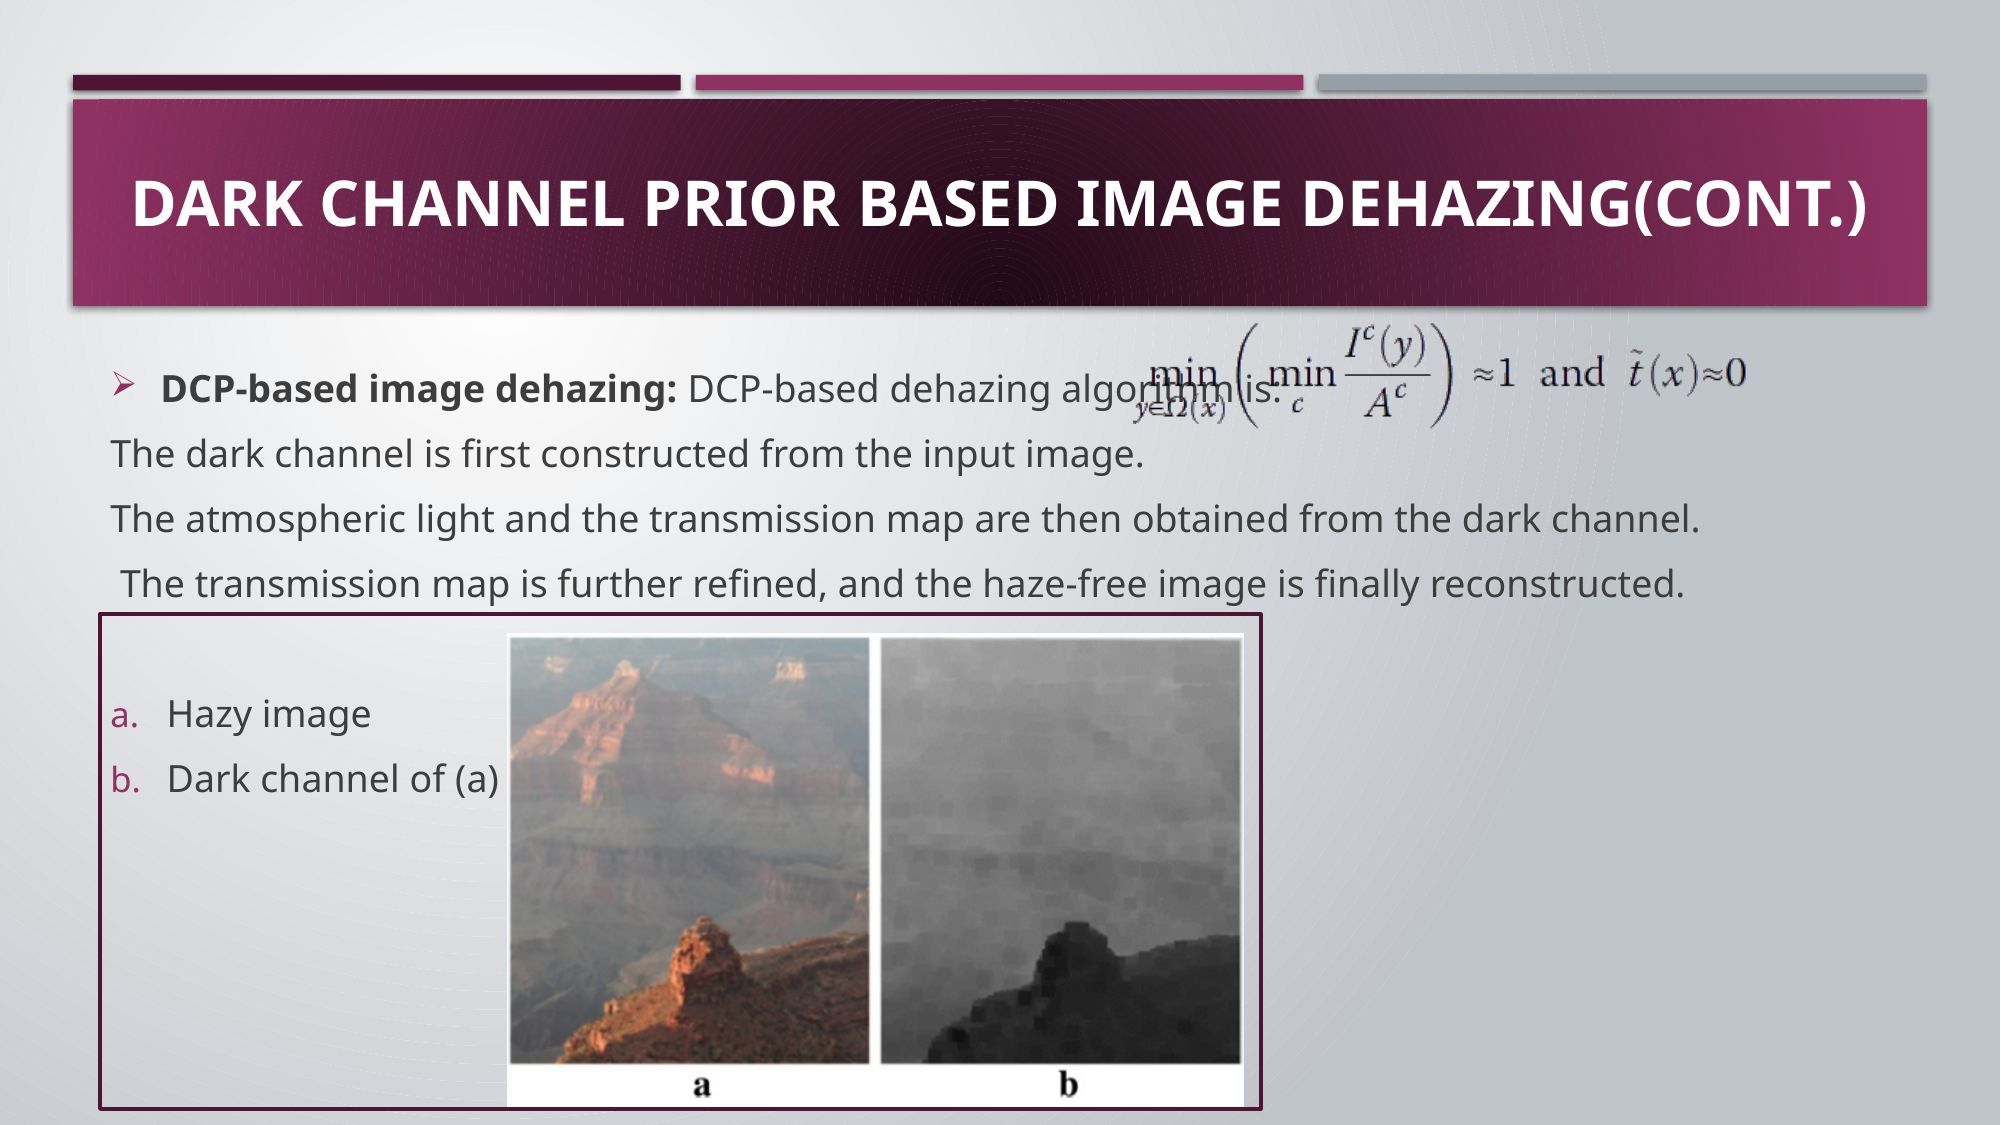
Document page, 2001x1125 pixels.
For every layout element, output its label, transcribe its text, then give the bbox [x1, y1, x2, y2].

picture [506, 632, 1245, 1110]
title Dark channel prior based image dehazing(cont.) [95, 119, 1905, 282]
text_box [98, 612, 1263, 1111]
picture [1129, 311, 1750, 441]
list DCP-based image dehazing: DCP-based dehazing algorithm is: The dark channel is first constructed from the input image. The atmospheric light and the transmission map are then obtained from the dark channel. The transmission map is further refined, and the haze-free image is finally reconstructed. Hazy image Dark channel of (a) [95, 357, 1905, 962]
